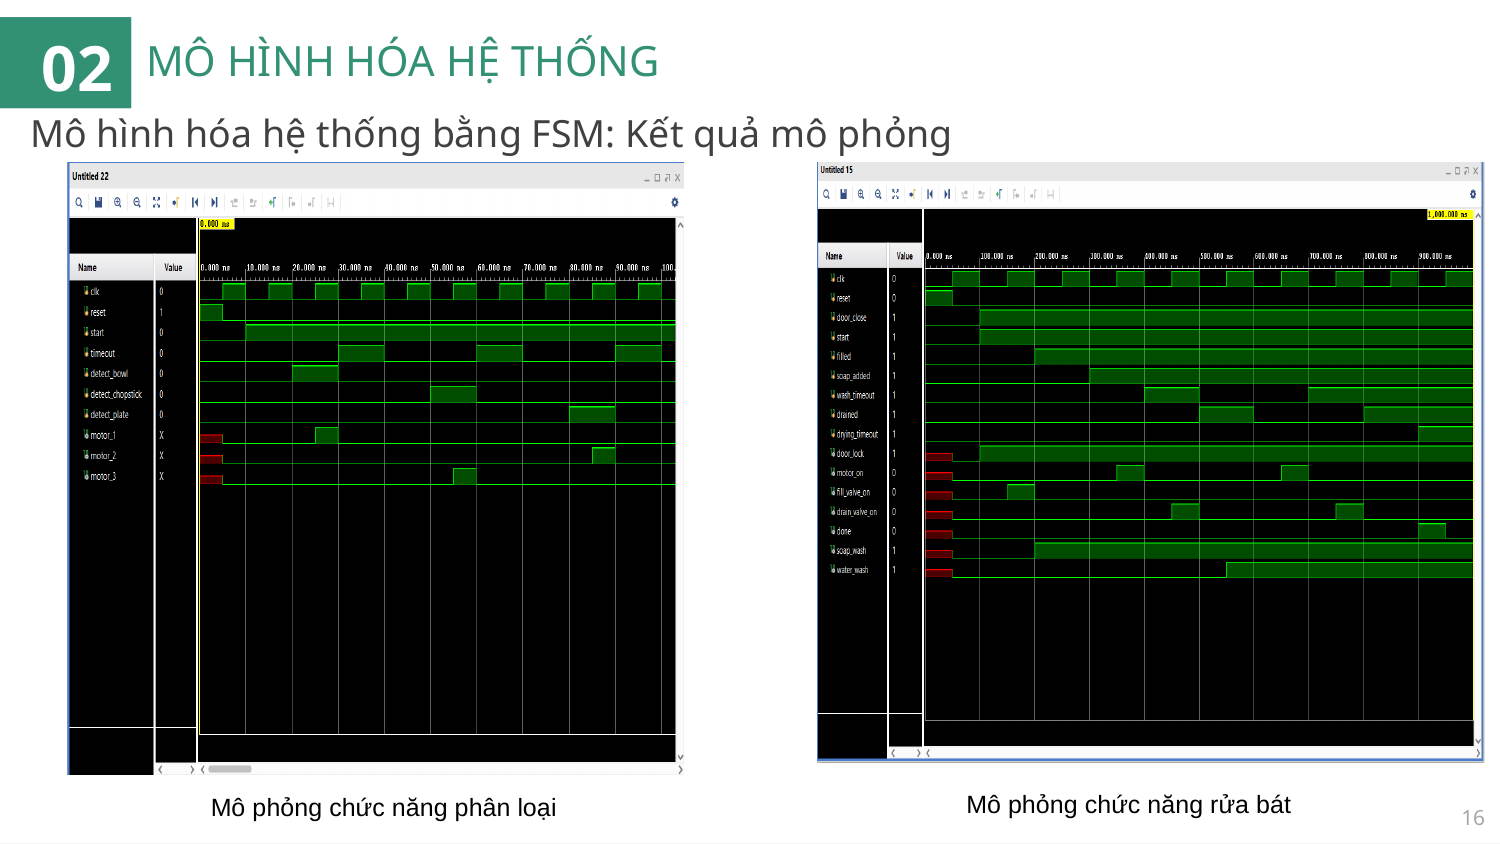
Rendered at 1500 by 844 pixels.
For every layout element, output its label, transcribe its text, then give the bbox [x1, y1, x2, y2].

text_box [0, 15, 133, 110]
text_box Mô phỏng chức năng rửa bát [951, 780, 1308, 826]
text_box Mô phỏng chức năng phân loại [196, 784, 573, 829]
text_box 02 [30, 15, 147, 103]
text_box Mô hình hóa hệ thống bằng FSM: Kết quả mô phỏng [15, 102, 1433, 162]
title MÔ HÌNH HÓA HỆ THỐNG [147, 17, 1179, 102]
picture [66, 162, 684, 776]
picture [817, 162, 1485, 763]
text_box 16 [1139, 796, 1500, 837]
